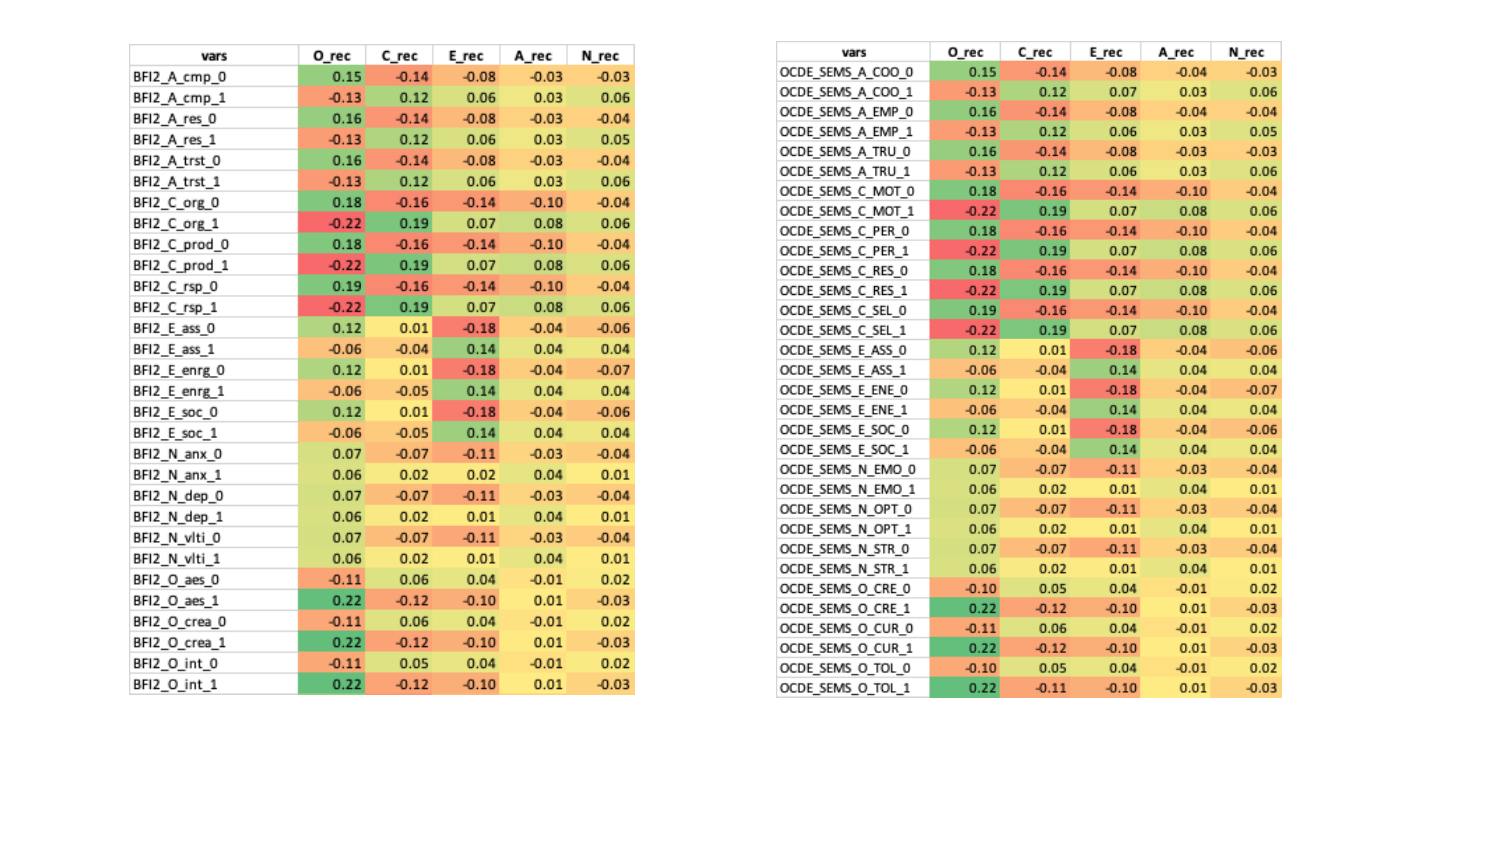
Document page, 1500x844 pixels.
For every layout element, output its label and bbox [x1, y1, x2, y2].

picture [129, 44, 635, 695]
picture [775, 41, 1282, 698]
